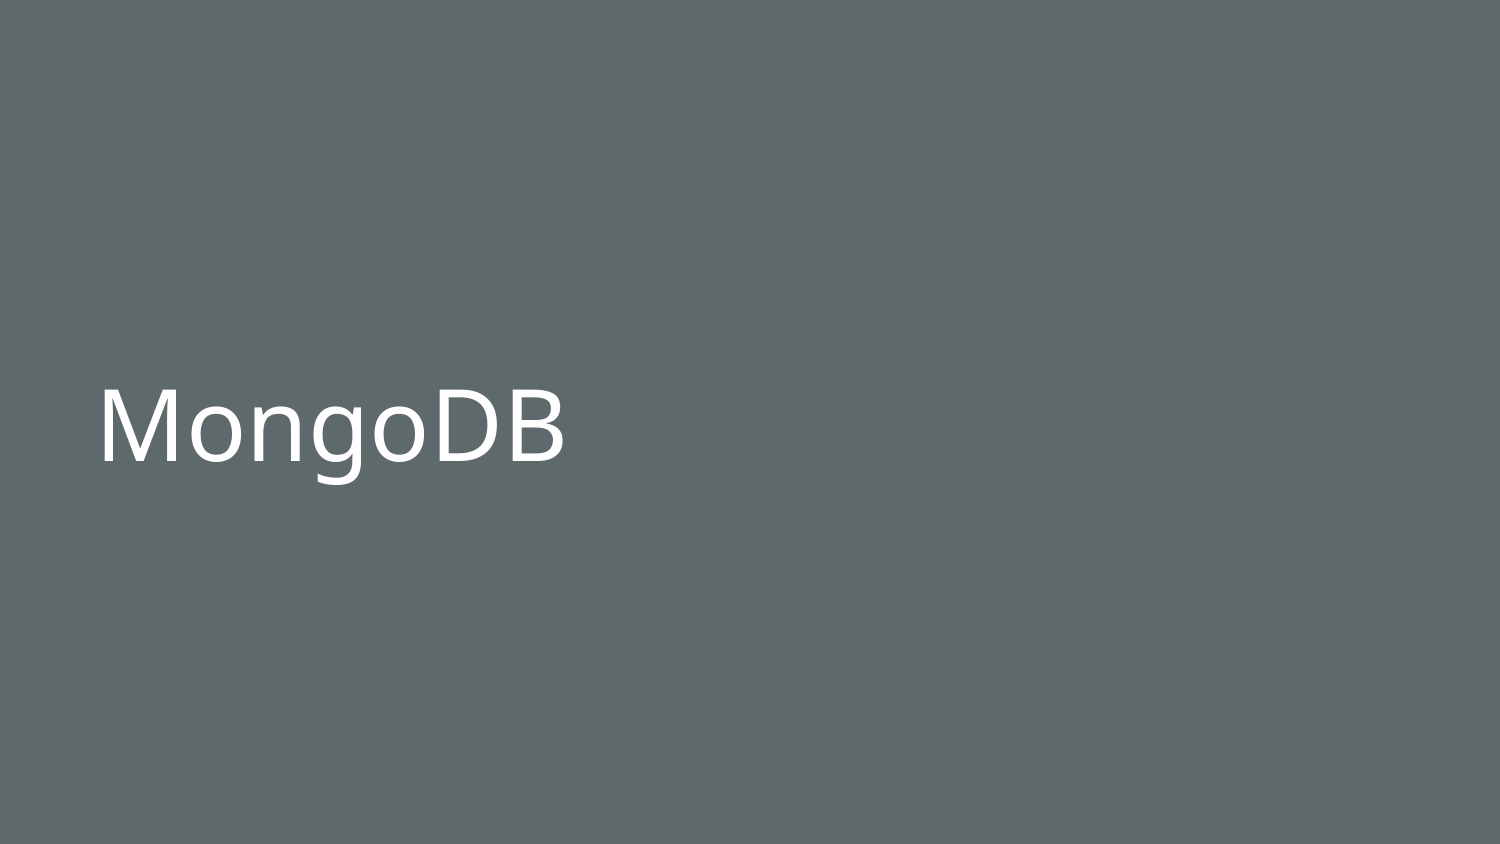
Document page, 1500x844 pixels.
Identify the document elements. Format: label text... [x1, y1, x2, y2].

title MongoDB [80, 86, 1003, 758]
